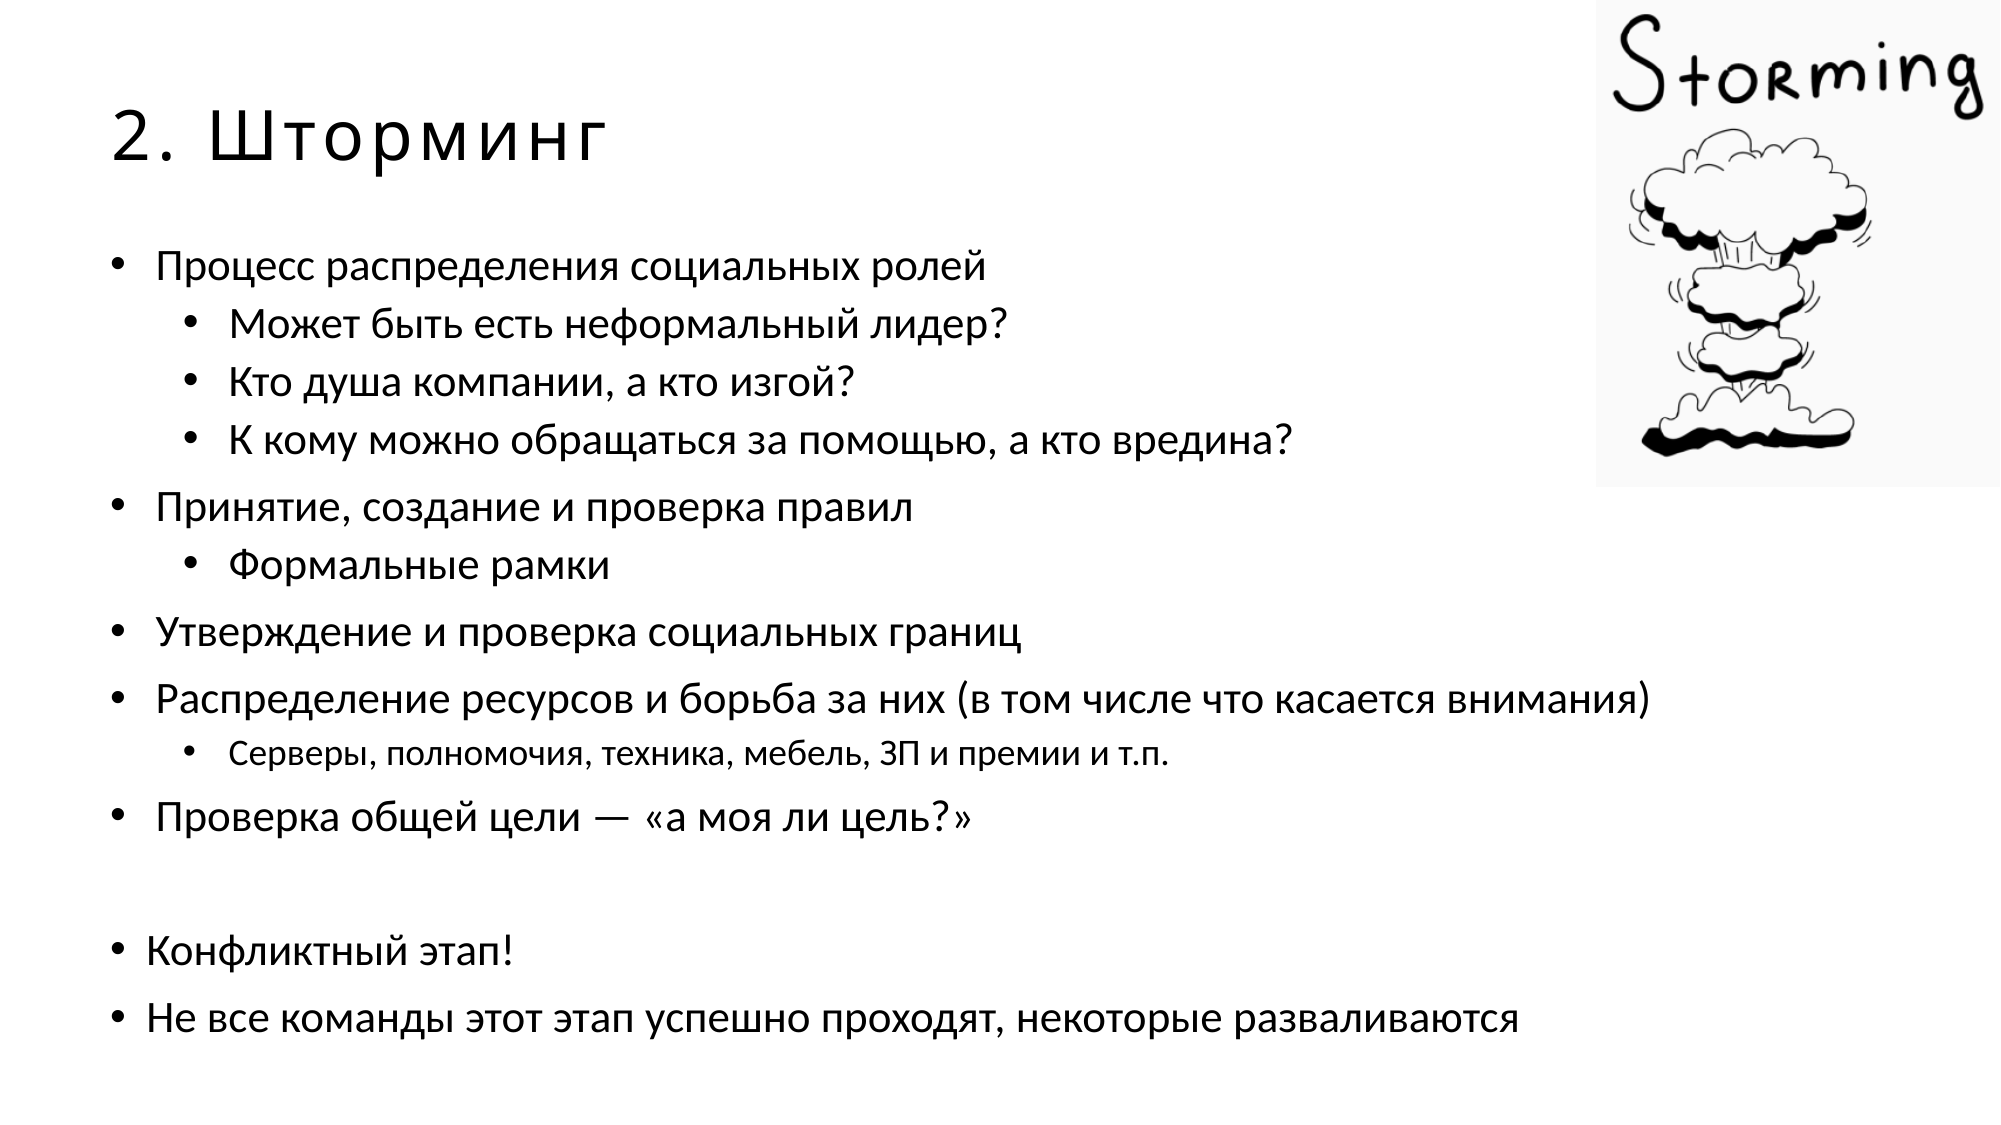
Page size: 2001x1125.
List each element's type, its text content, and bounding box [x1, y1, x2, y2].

text_box Процесс распределения социальных ролей Может быть есть неформальный лидер? Кто душа компании, а кто изгой? К кому можно обращаться за помощью, а кто вредина? Принятие, создание и проверка правил Формальные рамки Утверждение и проверка социальных границ Распределение ресурсов и борьба за них (в том числе что касается внимания) Серверы, полномочия, техника, мебель, ЗП и премии и т.п. Проверка общей цели — «а моя ли цель?» Конфликтный этап! Не все команды этот этап успешно проходят, некоторые разваливаются [95, 234, 1863, 1053]
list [1596, 0, 2000, 487]
title 2. Шторминг [96, 72, 706, 205]
